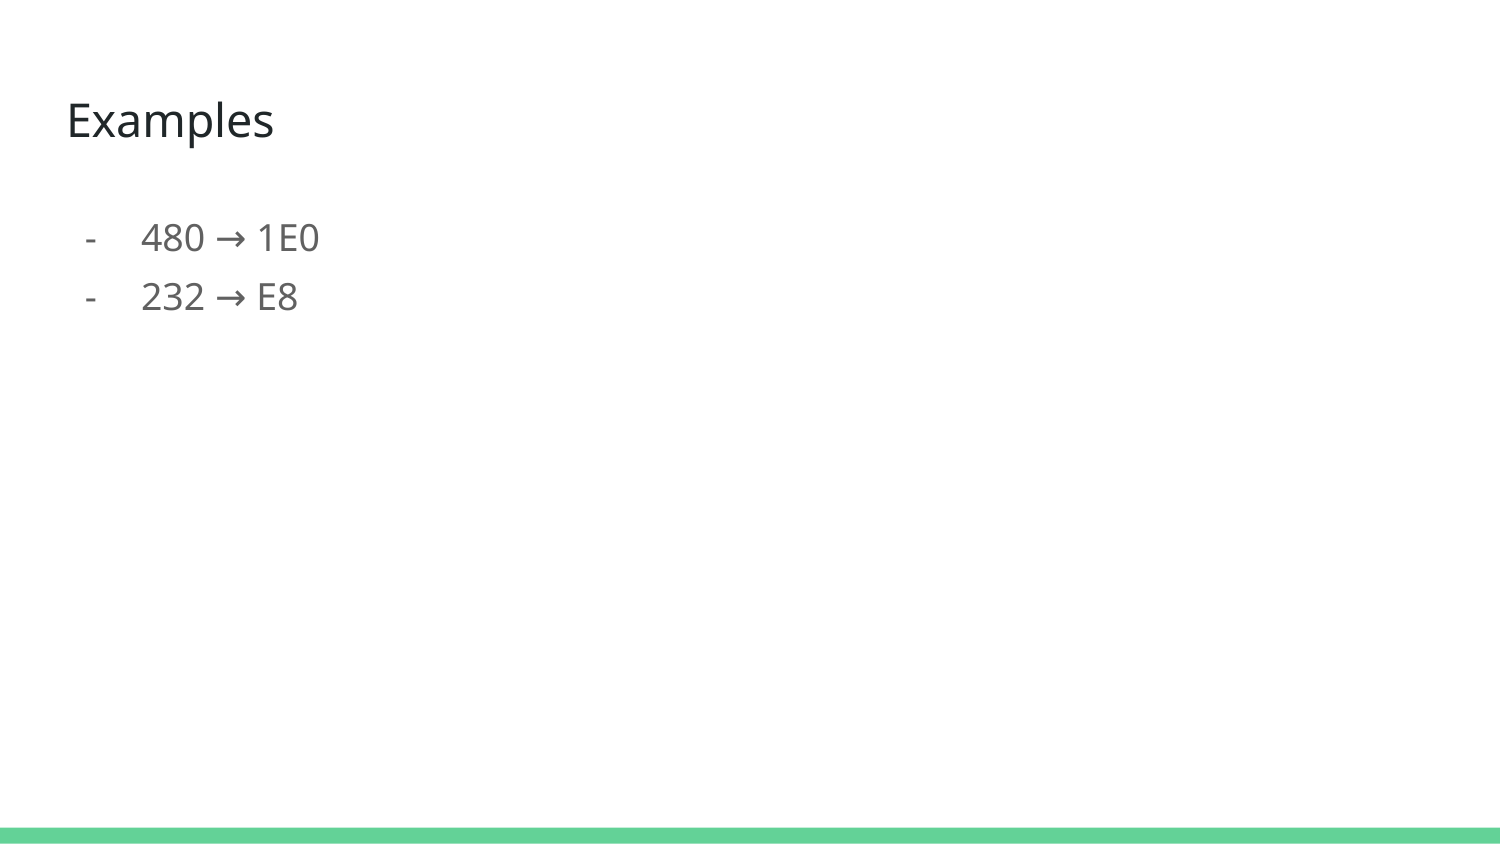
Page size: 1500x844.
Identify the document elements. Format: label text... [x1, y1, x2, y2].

title Examples [51, 72, 1449, 167]
list 480 → 1E0 232 → E8 [51, 189, 1449, 750]
